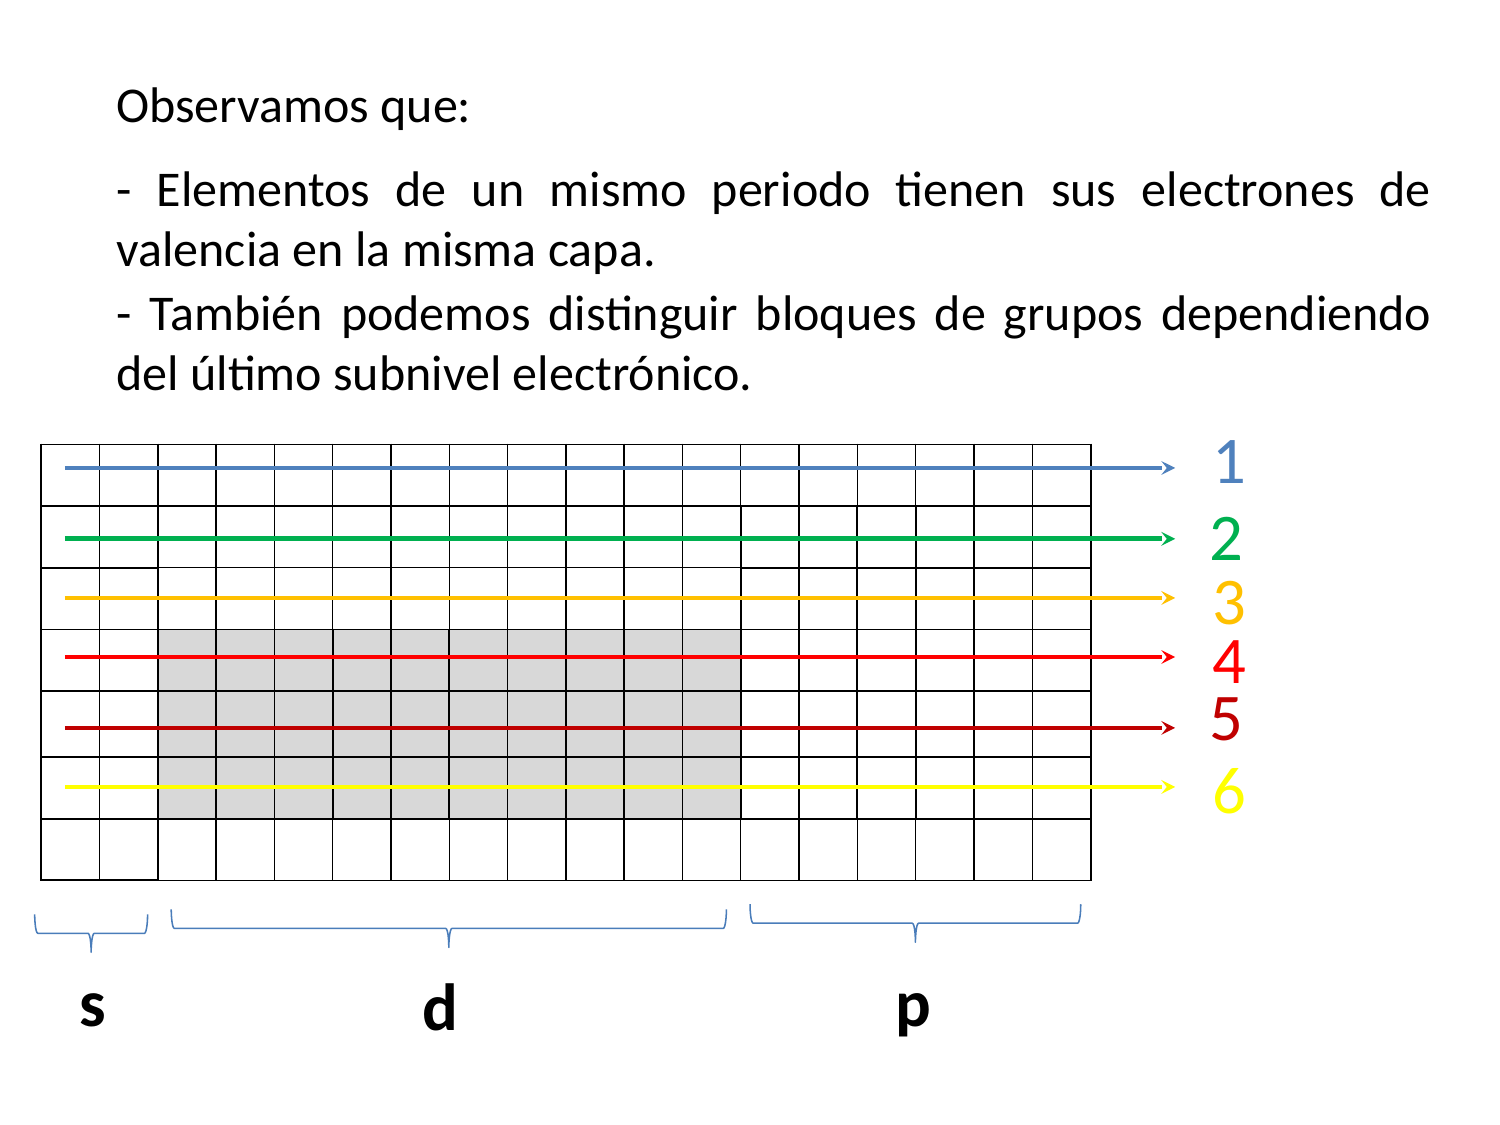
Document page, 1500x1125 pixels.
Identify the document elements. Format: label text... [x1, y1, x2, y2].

table_cell [100, 795, 157, 818]
table_header [683, 445, 740, 466]
table_cell [683, 692, 740, 726]
table_cell [450, 568, 507, 596]
table_cell [275, 568, 332, 596]
table_cell [100, 630, 157, 655]
table_cell [800, 737, 856, 756]
table_cell [1033, 606, 1090, 629]
table_cell [159, 820, 215, 880]
table_cell [508, 692, 565, 726]
table_cell [1033, 820, 1090, 880]
table_cell [392, 795, 448, 818]
table_cell [450, 665, 507, 690]
table_cell [450, 795, 507, 818]
text_box [171, 909, 727, 948]
table_cell [275, 795, 332, 818]
table_cell [858, 692, 915, 726]
table_cell [508, 507, 565, 536]
table_header [100, 476, 157, 505]
text_box - Elementos de un mismo periodo tienen sus electrones de valencia en la misma capa. [101, 149, 1447, 273]
table_cell [858, 569, 915, 596]
table_header [217, 445, 274, 466]
text_box 6 [1197, 738, 1280, 834]
table_cell [100, 737, 157, 756]
table_header [392, 476, 449, 505]
table_cell [742, 507, 798, 536]
table_cell [858, 758, 915, 785]
table_cell [100, 606, 157, 629]
table_cell [275, 820, 332, 880]
table_cell [567, 758, 623, 785]
table_cell [567, 737, 623, 756]
table_cell [450, 507, 507, 536]
table_header [333, 445, 390, 466]
table_cell [917, 737, 973, 756]
table_cell [917, 665, 973, 690]
table_cell [567, 606, 623, 629]
table_cell [100, 665, 157, 690]
table_header [741, 445, 798, 466]
table_header [42, 445, 99, 505]
table_cell [625, 507, 682, 536]
table_header [275, 445, 332, 466]
table_cell [975, 692, 1032, 726]
table_cell [742, 569, 798, 596]
table_cell [508, 665, 565, 690]
table_cell [858, 737, 915, 756]
table_cell [625, 568, 682, 596]
table_cell [741, 820, 798, 880]
table_cell [742, 630, 798, 655]
table_header [858, 476, 915, 505]
text_box [34, 914, 148, 953]
table_cell [742, 606, 798, 629]
table_cell [217, 665, 274, 690]
table_cell [1033, 665, 1090, 690]
table_cell [42, 692, 99, 756]
table_cell [625, 737, 682, 756]
table_cell [217, 606, 274, 629]
table_cell [975, 507, 1032, 536]
table_header [625, 445, 682, 466]
table_cell [625, 665, 682, 690]
table_cell [742, 758, 798, 785]
table_cell [450, 630, 507, 655]
table_cell [100, 507, 157, 536]
table_cell [567, 548, 623, 567]
table_cell [392, 758, 448, 785]
text_box 2 [1194, 485, 1278, 581]
table_cell [334, 630, 390, 655]
table_header [625, 476, 682, 505]
table_header [508, 476, 565, 505]
table_cell [625, 606, 682, 629]
table_cell [683, 795, 740, 818]
table_cell [858, 820, 915, 880]
table_cell [217, 568, 274, 596]
table_cell [217, 820, 274, 880]
table_header [858, 445, 915, 466]
table_cell [567, 665, 623, 690]
table_cell [683, 548, 740, 567]
table_header [1033, 445, 1090, 466]
table_header [100, 445, 157, 466]
table_cell [975, 737, 1032, 756]
table_cell [275, 548, 332, 567]
table_cell [625, 630, 682, 655]
table_cell [100, 692, 157, 726]
table_cell [975, 820, 1032, 880]
table_cell [625, 820, 682, 880]
table_cell [333, 548, 390, 567]
table_cell [100, 548, 157, 567]
table_header [159, 445, 215, 466]
table_cell [392, 606, 449, 629]
table_cell [275, 665, 332, 690]
table_cell [800, 569, 856, 596]
table_cell [334, 737, 390, 756]
text_box 5 [1194, 666, 1278, 762]
table_cell [742, 665, 798, 690]
table_cell [334, 795, 390, 818]
table_cell [800, 692, 856, 726]
table_cell [683, 737, 740, 756]
table_header [333, 476, 390, 505]
table_cell [450, 548, 507, 567]
table_cell [567, 692, 623, 726]
table_cell [800, 630, 856, 655]
table_cell [975, 665, 1032, 690]
table_cell [100, 569, 157, 596]
table_cell [159, 737, 215, 756]
table_cell [450, 737, 507, 756]
table_cell [916, 820, 973, 880]
table_header [508, 445, 565, 466]
table_cell [392, 507, 449, 536]
table_cell [800, 795, 856, 818]
table_cell [159, 606, 215, 629]
table_header [800, 445, 857, 466]
table_cell [975, 758, 1032, 785]
table_cell [567, 568, 623, 596]
table_cell [917, 606, 973, 629]
table_cell [683, 507, 740, 536]
table_cell [392, 820, 449, 880]
table_cell [917, 569, 973, 596]
table_cell [683, 758, 740, 785]
text_box d [407, 956, 490, 1052]
table_header [450, 445, 507, 466]
table_cell [159, 548, 215, 567]
table_cell [217, 630, 274, 655]
table_cell [683, 820, 740, 880]
table_cell [800, 665, 856, 690]
table_cell [975, 606, 1032, 629]
table_cell [858, 548, 915, 567]
table_header [159, 476, 215, 505]
table_cell [1033, 758, 1090, 785]
table_header [567, 476, 623, 505]
table_cell [450, 758, 507, 785]
table_cell [800, 758, 856, 785]
table_cell [450, 692, 507, 726]
table_cell [333, 568, 390, 596]
table_cell [42, 630, 99, 690]
table_cell [917, 548, 973, 567]
table_cell [683, 630, 740, 655]
table_header [1033, 476, 1090, 505]
table_cell [275, 692, 332, 726]
table_cell [392, 665, 448, 690]
table_cell [742, 548, 798, 567]
table_cell [742, 692, 798, 726]
table_cell [217, 795, 274, 818]
table_cell [159, 758, 215, 785]
table_cell [217, 758, 274, 785]
table_cell [800, 507, 856, 536]
text_box 4 [1197, 608, 1280, 704]
table_cell [392, 692, 448, 726]
table_cell [334, 758, 390, 785]
table_cell [800, 820, 857, 880]
table_cell [975, 630, 1032, 655]
table_cell [917, 630, 973, 655]
table_cell [858, 795, 915, 818]
table_cell [334, 692, 390, 726]
table_cell [625, 692, 682, 726]
table_cell [1033, 507, 1090, 536]
table_cell [392, 568, 449, 596]
text_box p [880, 952, 964, 1048]
table_cell [1033, 569, 1090, 596]
table_cell [333, 820, 390, 880]
table_cell [333, 507, 390, 536]
table_cell [508, 795, 565, 818]
table_cell [1033, 630, 1090, 655]
table_cell [450, 820, 507, 880]
table_cell [392, 737, 448, 756]
table_cell [567, 630, 623, 655]
table_cell [159, 630, 215, 655]
table_cell [917, 692, 973, 726]
text_box 1 [1197, 409, 1280, 505]
table_cell [975, 795, 1032, 818]
table_cell [858, 507, 915, 536]
table_cell [567, 820, 623, 880]
table_header [741, 476, 798, 505]
table_cell [508, 820, 565, 880]
text_box Observamos que: [101, 65, 1447, 141]
table_cell [1033, 737, 1090, 756]
table_cell [1033, 548, 1090, 567]
table_cell [742, 795, 798, 818]
table_cell [333, 606, 390, 629]
table_header [916, 476, 973, 505]
table_header [275, 476, 332, 505]
table_cell [800, 548, 856, 567]
table_cell [275, 606, 332, 629]
table_cell [508, 630, 565, 655]
table_cell [625, 548, 682, 567]
table_cell [42, 569, 99, 629]
table_cell [508, 758, 565, 785]
table_cell [159, 568, 215, 596]
table_cell [392, 548, 449, 567]
table_cell [508, 548, 565, 567]
table_cell [917, 507, 973, 536]
table_cell [917, 795, 973, 818]
table_cell [217, 548, 274, 567]
table_cell [567, 507, 623, 536]
table_cell [450, 606, 507, 629]
table_cell [567, 795, 623, 818]
table_cell [159, 795, 215, 818]
table_cell [217, 507, 274, 536]
table_header [975, 445, 1032, 466]
table_header [450, 476, 507, 505]
table_cell [42, 820, 99, 879]
table_cell [742, 737, 798, 756]
table_cell [159, 665, 215, 690]
table_cell [858, 630, 915, 655]
table_cell [625, 795, 682, 818]
table_cell [858, 606, 915, 629]
table_cell [217, 692, 274, 726]
table_cell [975, 569, 1032, 596]
table_cell [275, 758, 332, 785]
table_cell [42, 507, 99, 567]
table_cell [683, 665, 740, 690]
table_cell [683, 568, 740, 596]
text_box 3 [1197, 549, 1280, 608]
text_box [750, 904, 1081, 943]
table_header [567, 445, 623, 466]
table_header [683, 476, 740, 505]
table_header [916, 445, 973, 466]
table_cell [625, 758, 682, 785]
table_cell [1033, 795, 1090, 818]
table_cell [683, 606, 740, 629]
table_cell [508, 606, 565, 629]
table_cell [159, 507, 215, 536]
table_cell [217, 737, 274, 756]
table_cell [858, 665, 915, 690]
table_header [975, 476, 1032, 505]
table_cell [100, 820, 157, 879]
table_header [800, 476, 857, 505]
table_cell [1033, 692, 1090, 726]
table_cell [917, 758, 973, 785]
table_cell [159, 692, 215, 726]
table_cell [42, 758, 99, 818]
table_header [392, 445, 449, 466]
table_cell [275, 630, 332, 655]
table_header [217, 476, 274, 505]
text_box s [64, 952, 148, 1048]
table_cell [275, 507, 332, 536]
table_cell [508, 568, 565, 596]
table_cell [392, 630, 448, 655]
text_box - También podemos distinguir bloques de grupos dependiendo del último subnivel electrónico. [101, 273, 1447, 409]
table_cell [334, 665, 390, 690]
table_cell [100, 758, 157, 785]
table_cell [975, 548, 1032, 567]
table_cell [275, 737, 332, 756]
table_cell [508, 737, 565, 756]
table_cell [800, 606, 856, 629]
